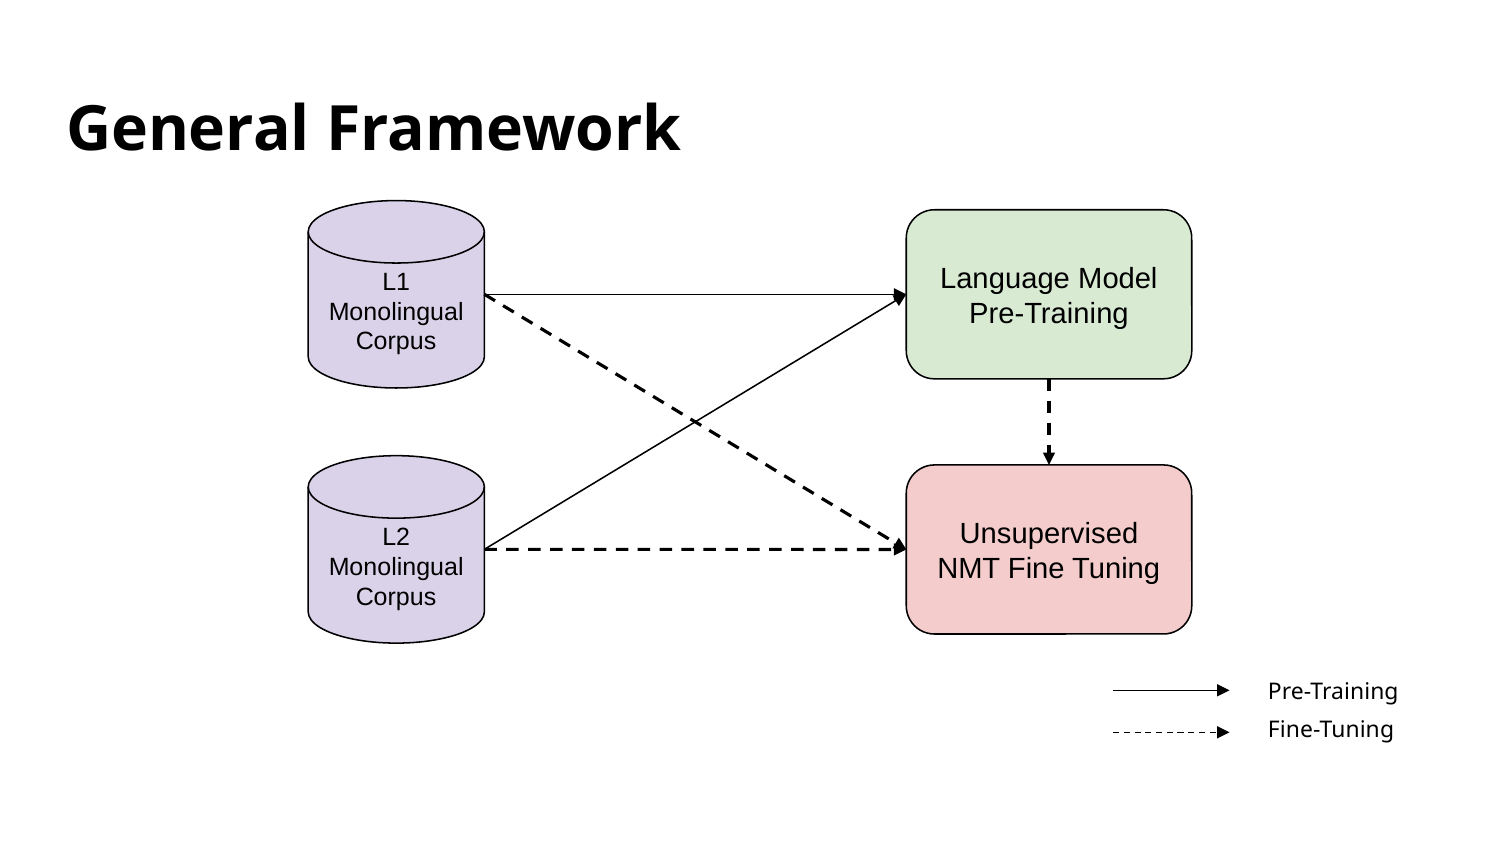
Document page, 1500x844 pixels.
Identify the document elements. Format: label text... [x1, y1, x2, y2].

text_box Unsupervised NMT Fine Tuning [906, 464, 1192, 635]
text_box L2 Monolingual Corpus [308, 455, 485, 644]
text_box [484, 294, 907, 549]
title General Framework [51, 72, 1449, 176]
text_box Fine-Tuning [1252, 705, 1429, 751]
text_box Language Model Pre-Training [906, 209, 1192, 379]
text_box Pre-Training [1252, 667, 1429, 705]
text_box L1 Monolingual Corpus [308, 200, 485, 388]
